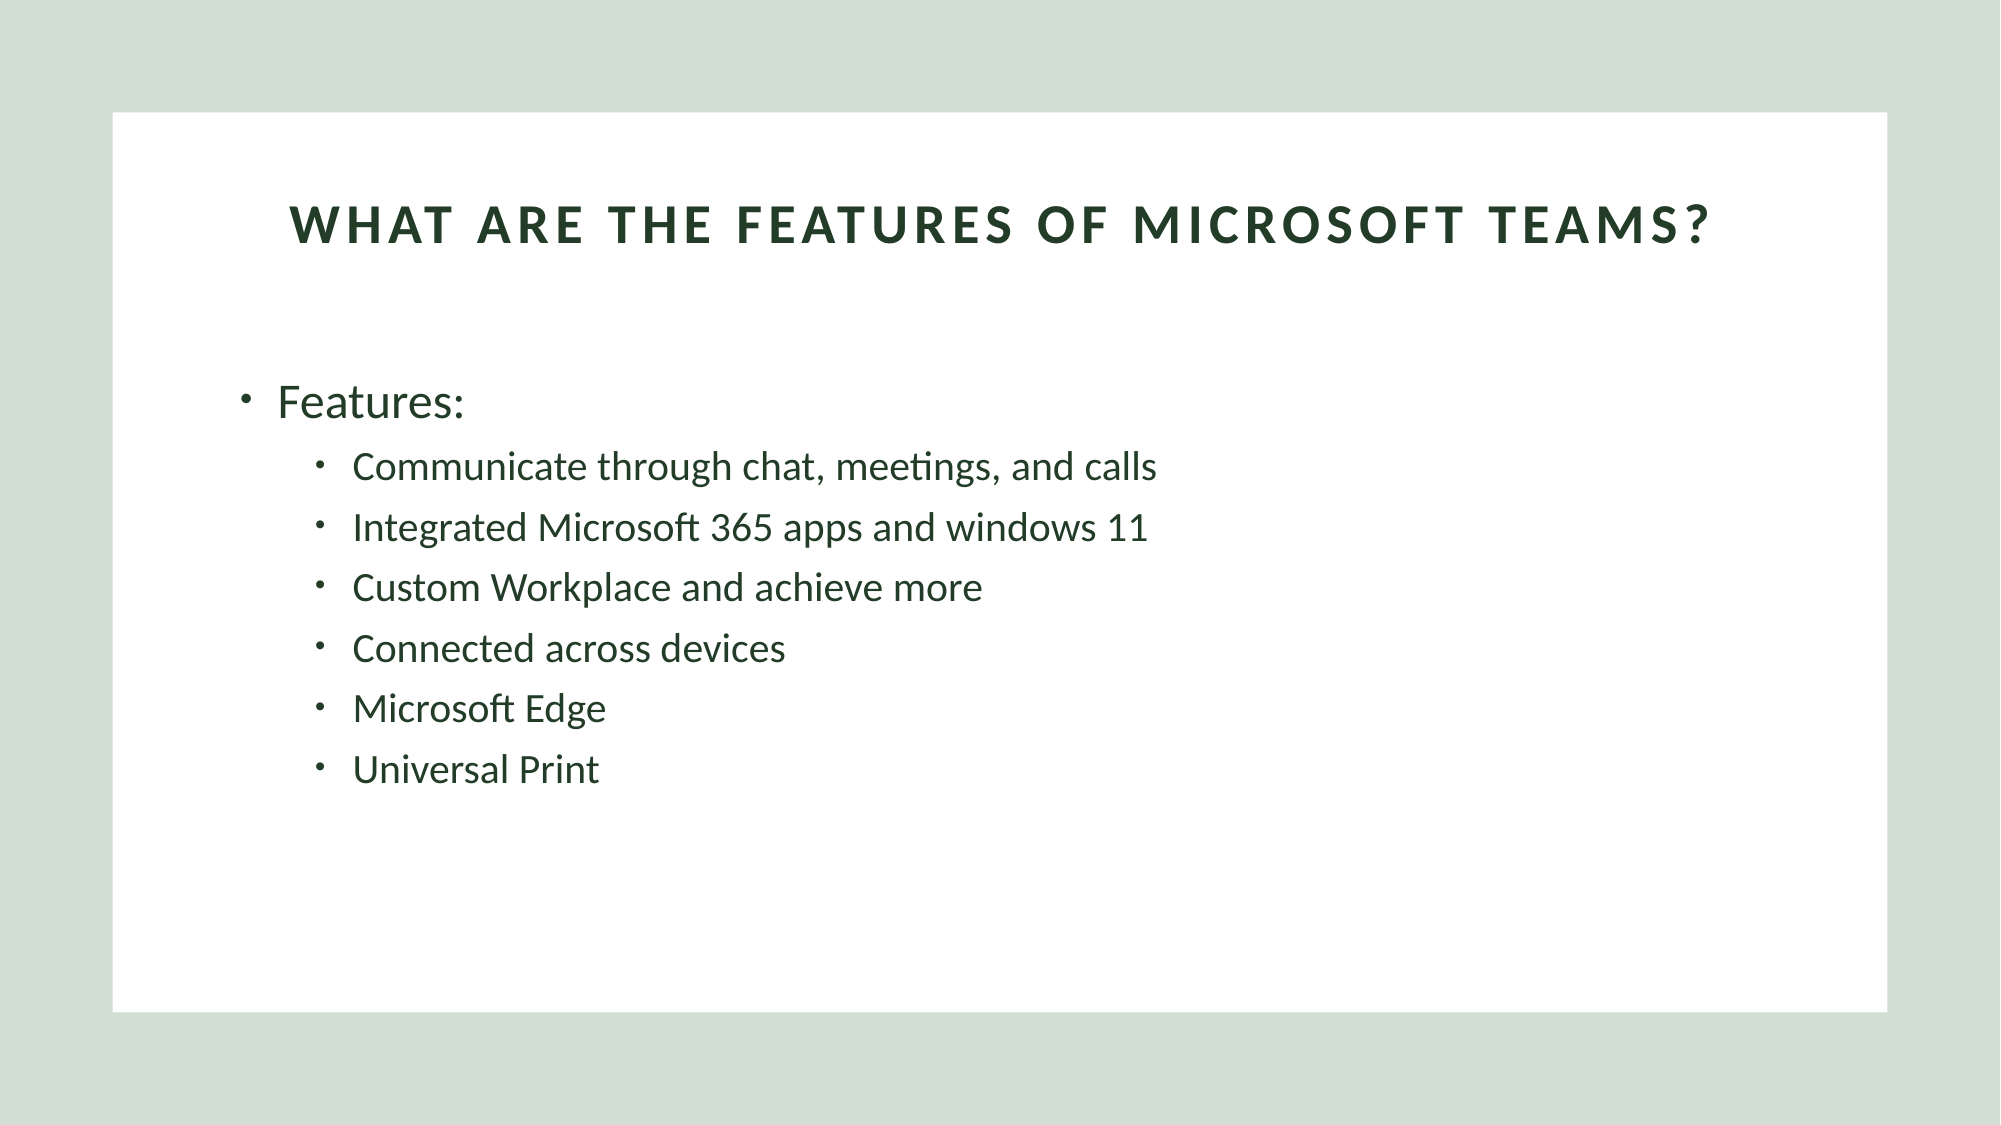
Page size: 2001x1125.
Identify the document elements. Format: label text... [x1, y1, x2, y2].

text_box [111, 111, 1888, 1013]
title What are the features of Microsoft Teams? [225, 167, 1782, 331]
text_box [0, 0, 2000, 1125]
list Features: Communicate through chat, meetings, and calls Integrated Microsoft 365 apps and windows 11 Custom Workplace and achieve more Connected across devices Microsoft Edge Universal Print [225, 361, 1782, 948]
